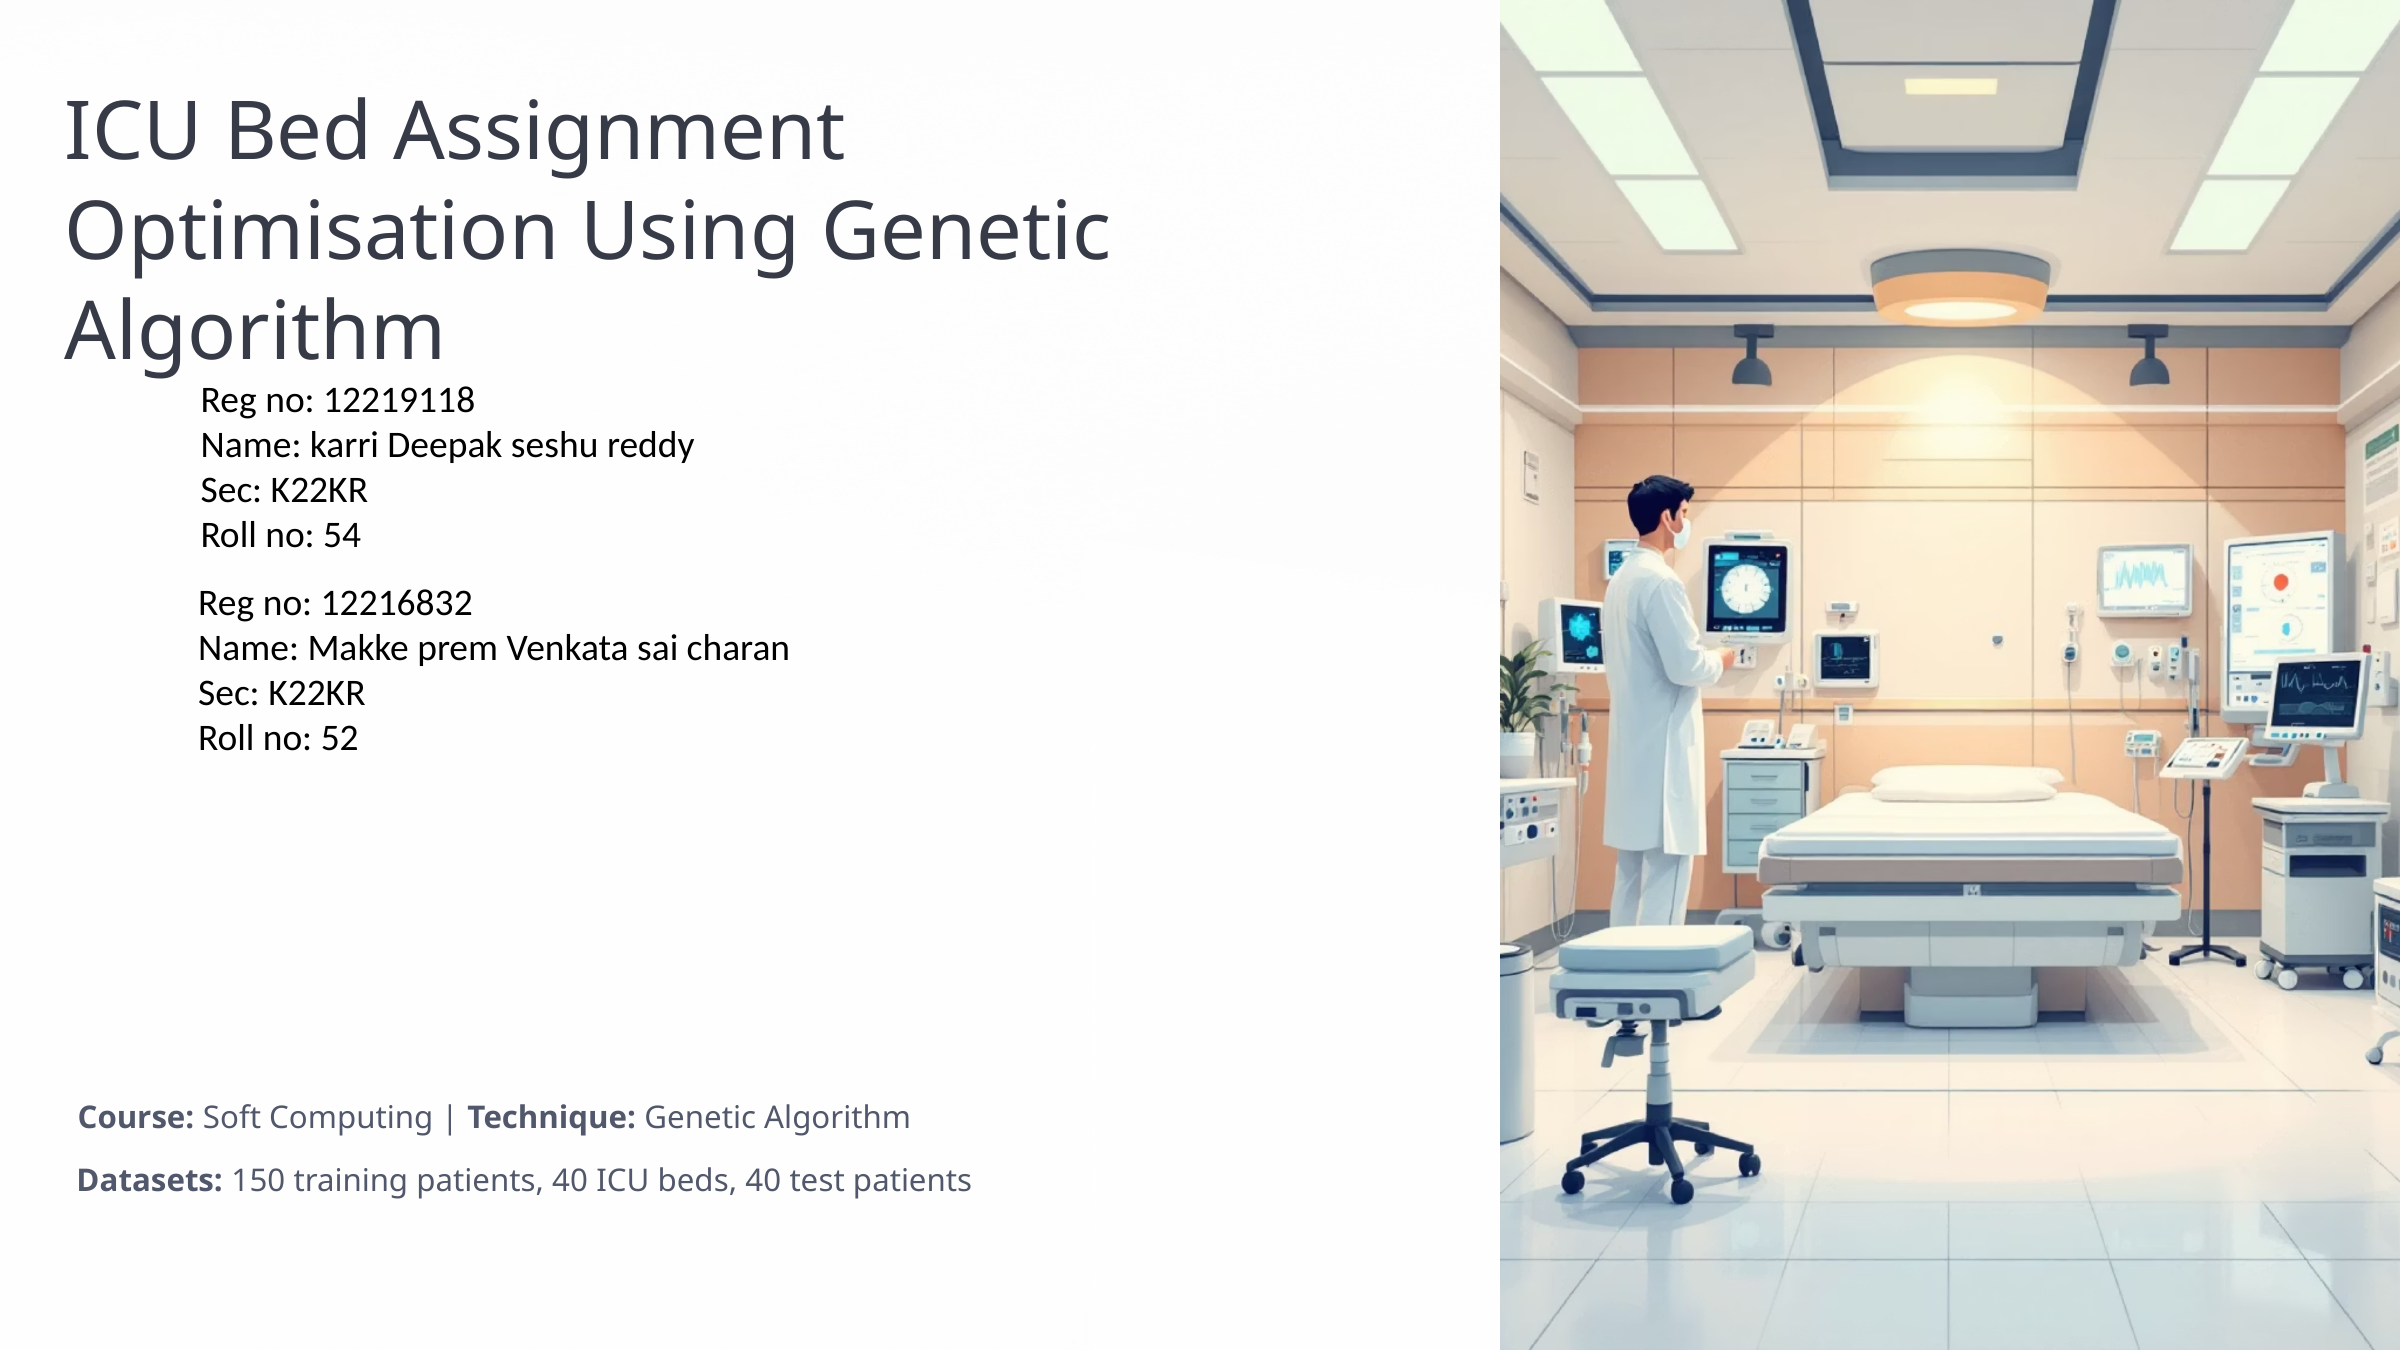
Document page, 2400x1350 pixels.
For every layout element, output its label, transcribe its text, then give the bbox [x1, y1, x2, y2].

text_box Reg no: 12219118 Name: karri Deepak seshu reddy Sec: K22KR Roll no: 54 [193, 367, 703, 563]
text_box ICU Bed Assignment Optimisation Using Genetic Algorithm [64, 75, 1305, 376]
text_box Course: Soft Computing | Technique: Genetic Algorithm [77, 1082, 912, 1135]
text_box Datasets: 150 training patients, 40 ICU beds, 40 test patients [76, 1145, 974, 1198]
text_box Reg no: 12216832 Name: Makke prem Venkata sai charan Sec: K22KR Roll no: 52 [190, 571, 799, 766]
picture [1499, 0, 2400, 1350]
